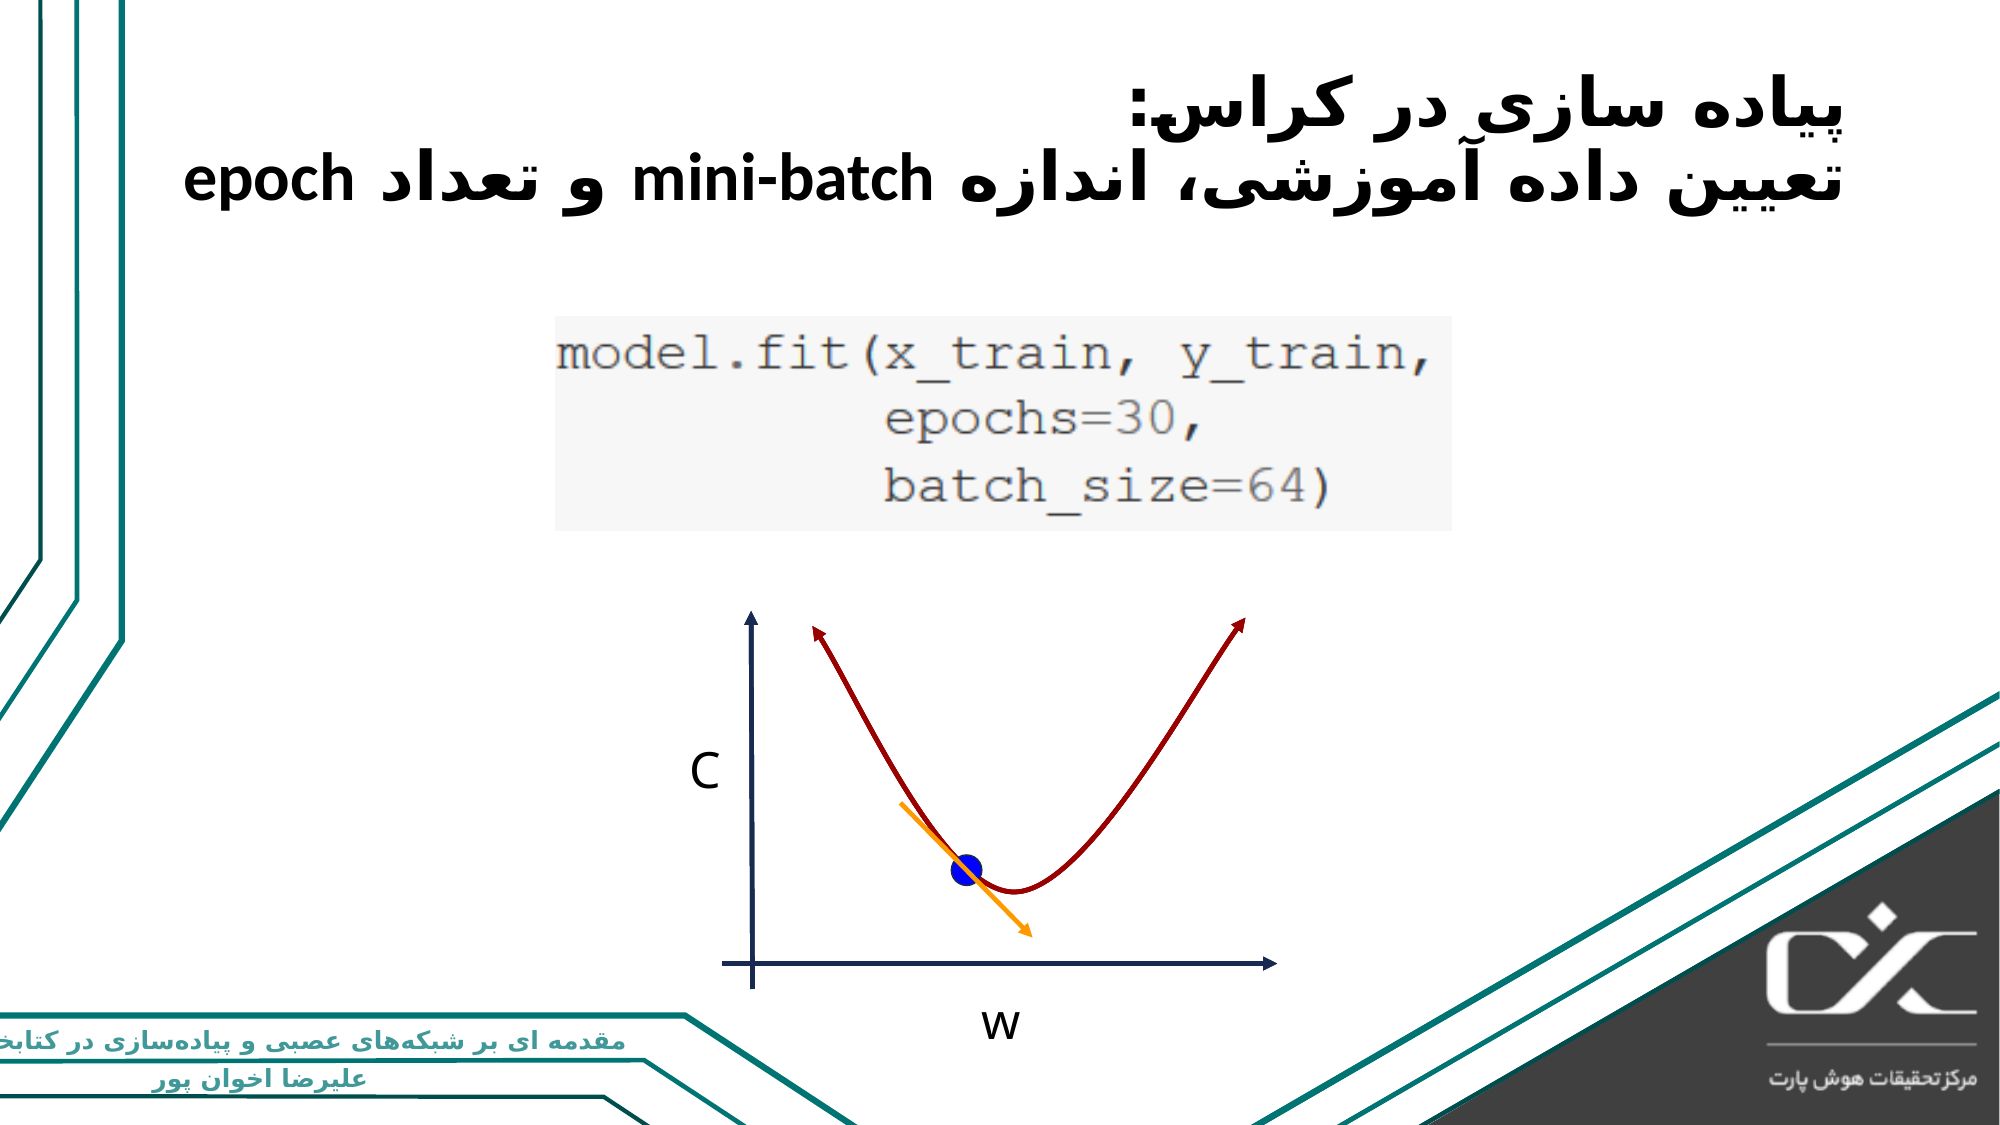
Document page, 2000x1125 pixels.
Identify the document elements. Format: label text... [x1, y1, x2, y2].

text_box w [966, 974, 1066, 1043]
picture [1668, 874, 1850, 980]
picture [1668, 874, 1682, 882]
picture [555, 316, 1452, 531]
picture [1668, 874, 1768, 932]
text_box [900, 802, 1033, 938]
title پیاده سازی در کراس: تعیین داده آموزشی، اندازه mini-batch و تعداد epoch [137, 60, 1862, 278]
text_box C [674, 723, 738, 793]
picture [1668, 874, 2000, 1121]
text_box [812, 617, 1246, 883]
